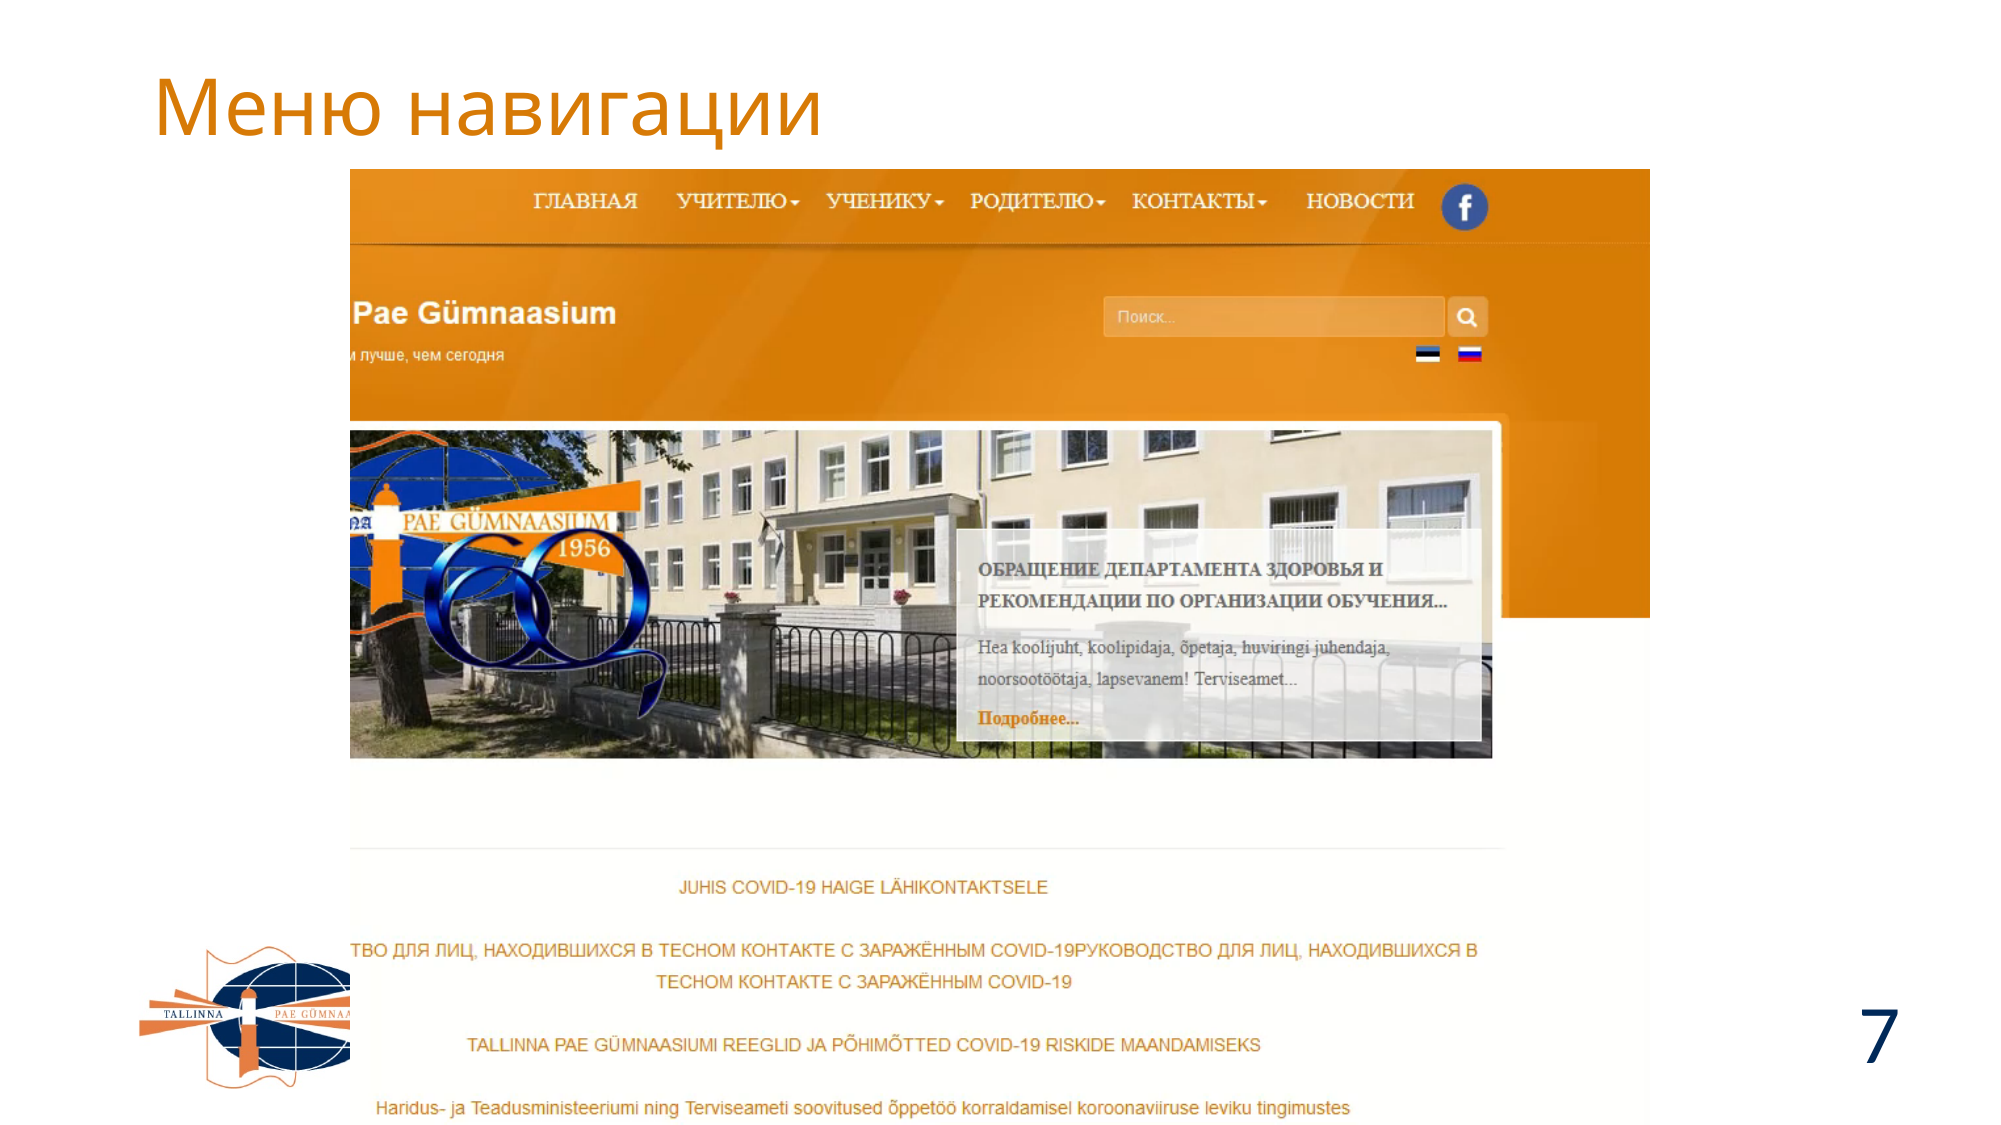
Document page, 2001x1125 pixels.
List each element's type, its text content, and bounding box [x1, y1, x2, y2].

text_box Меню навигации [137, 59, 1863, 161]
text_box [137, 944, 349, 1089]
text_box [349, 168, 1651, 1125]
